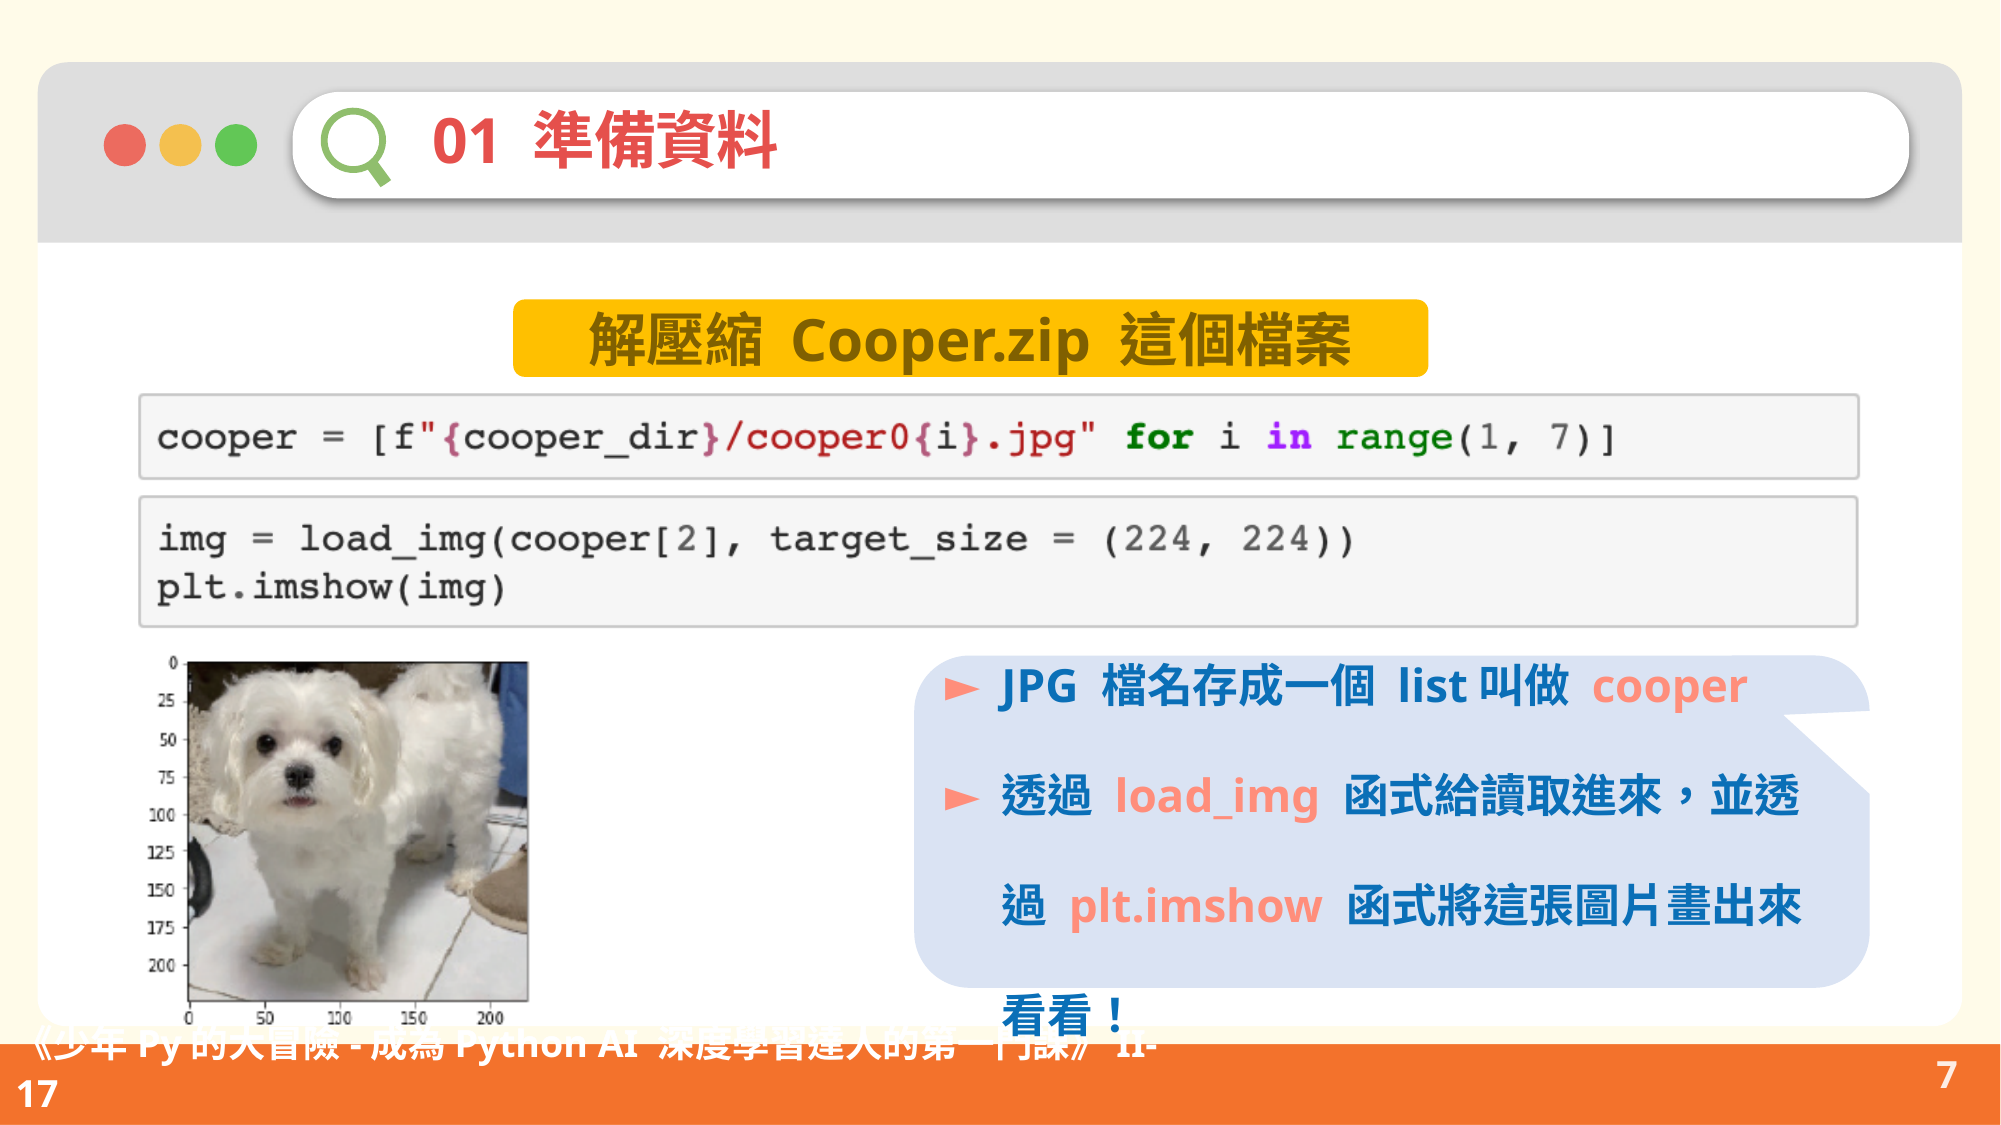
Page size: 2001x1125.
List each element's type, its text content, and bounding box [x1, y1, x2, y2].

picture [137, 646, 538, 1040]
picture [137, 392, 1863, 483]
picture [137, 493, 1863, 631]
list 01 準備資料 [423, 105, 1874, 185]
text_box 解壓縮 Cooper.zip 這個檔案 [513, 299, 1429, 377]
text_box JPG 檔名存成一個 list叫做 cooper 透過 load_img 函式給讀取進來，並透過 plt.imshow 函式將這張圖片畫出來看看！ [912, 653, 1872, 990]
slide_number 7 [1912, 1047, 1982, 1111]
